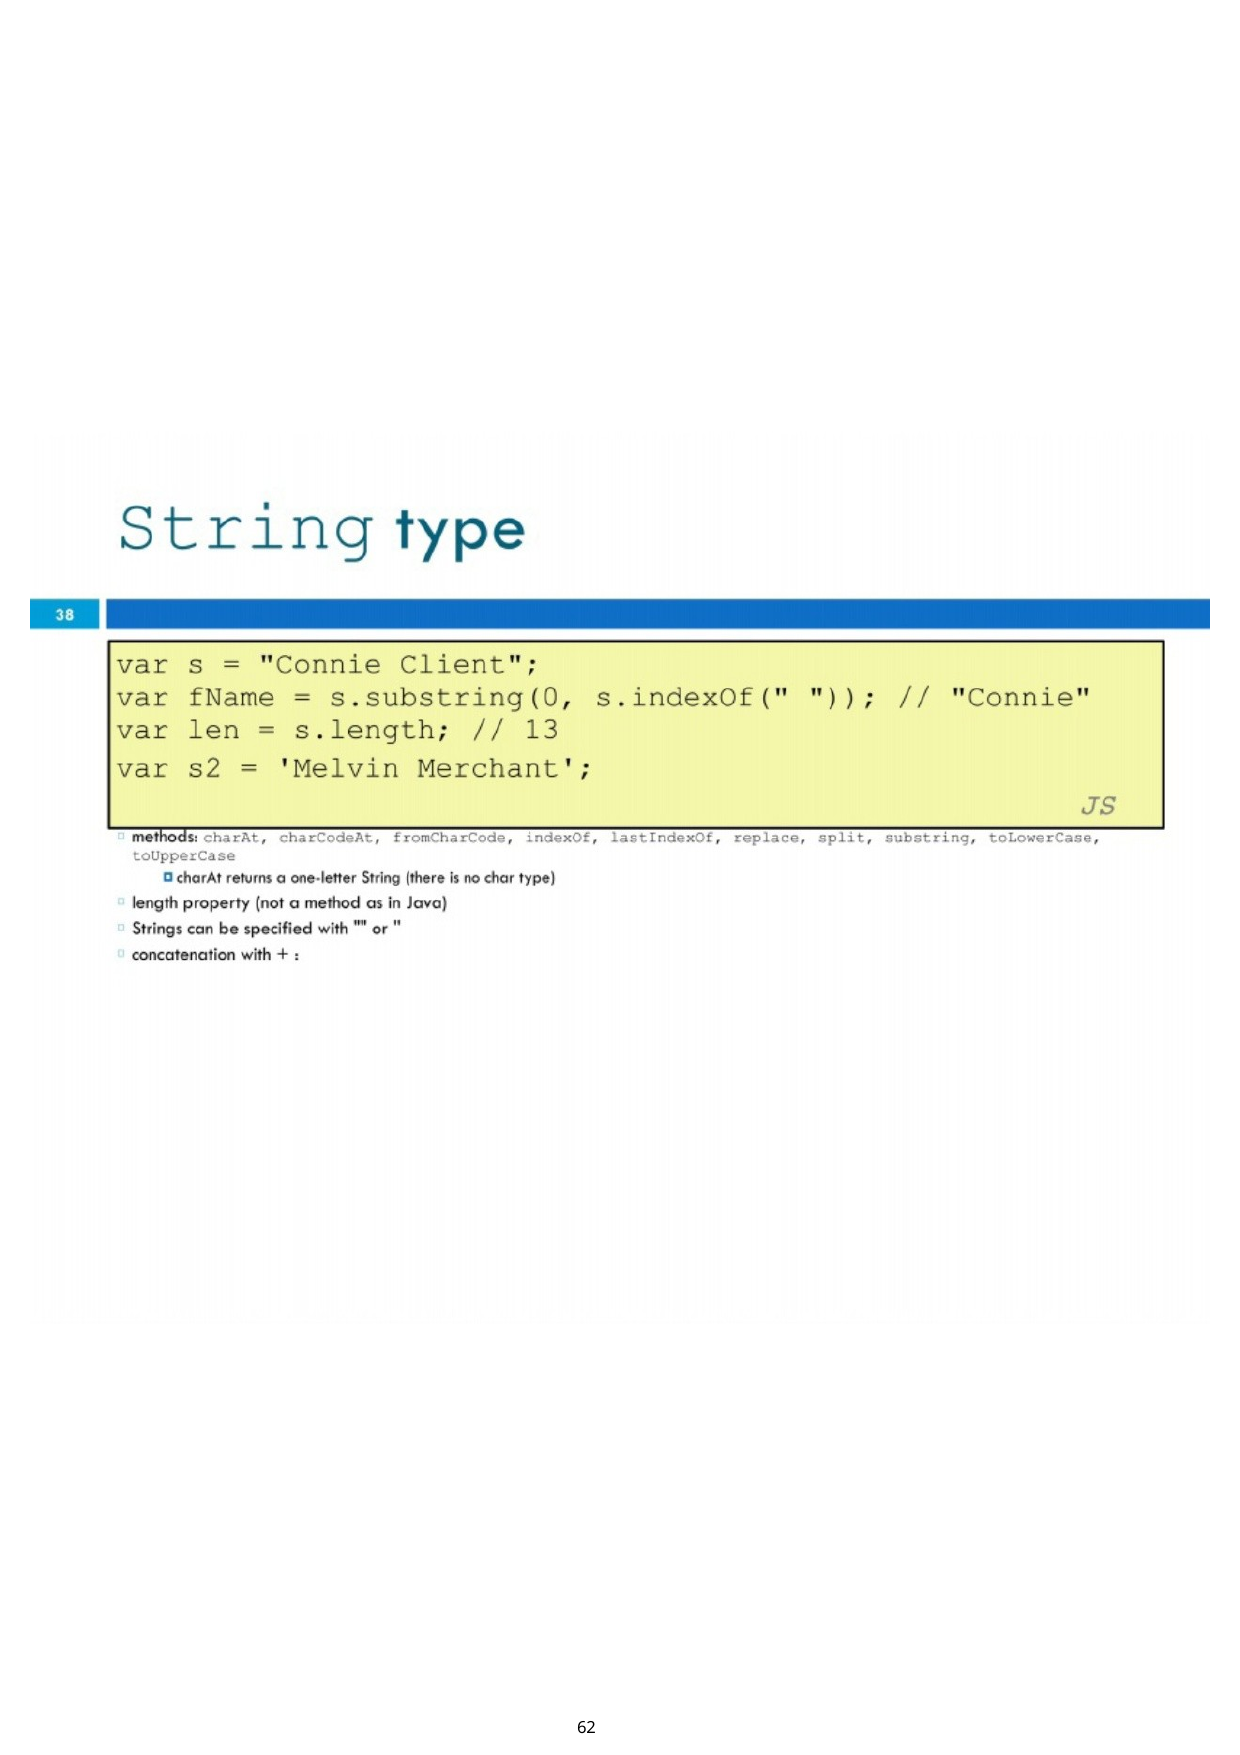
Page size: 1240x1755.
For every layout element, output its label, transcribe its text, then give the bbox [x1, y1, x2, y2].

picture [30, 431, 1210, 1324]
picture [56, 608, 74, 622]
slide_number 62 [570, 1713, 605, 1755]
